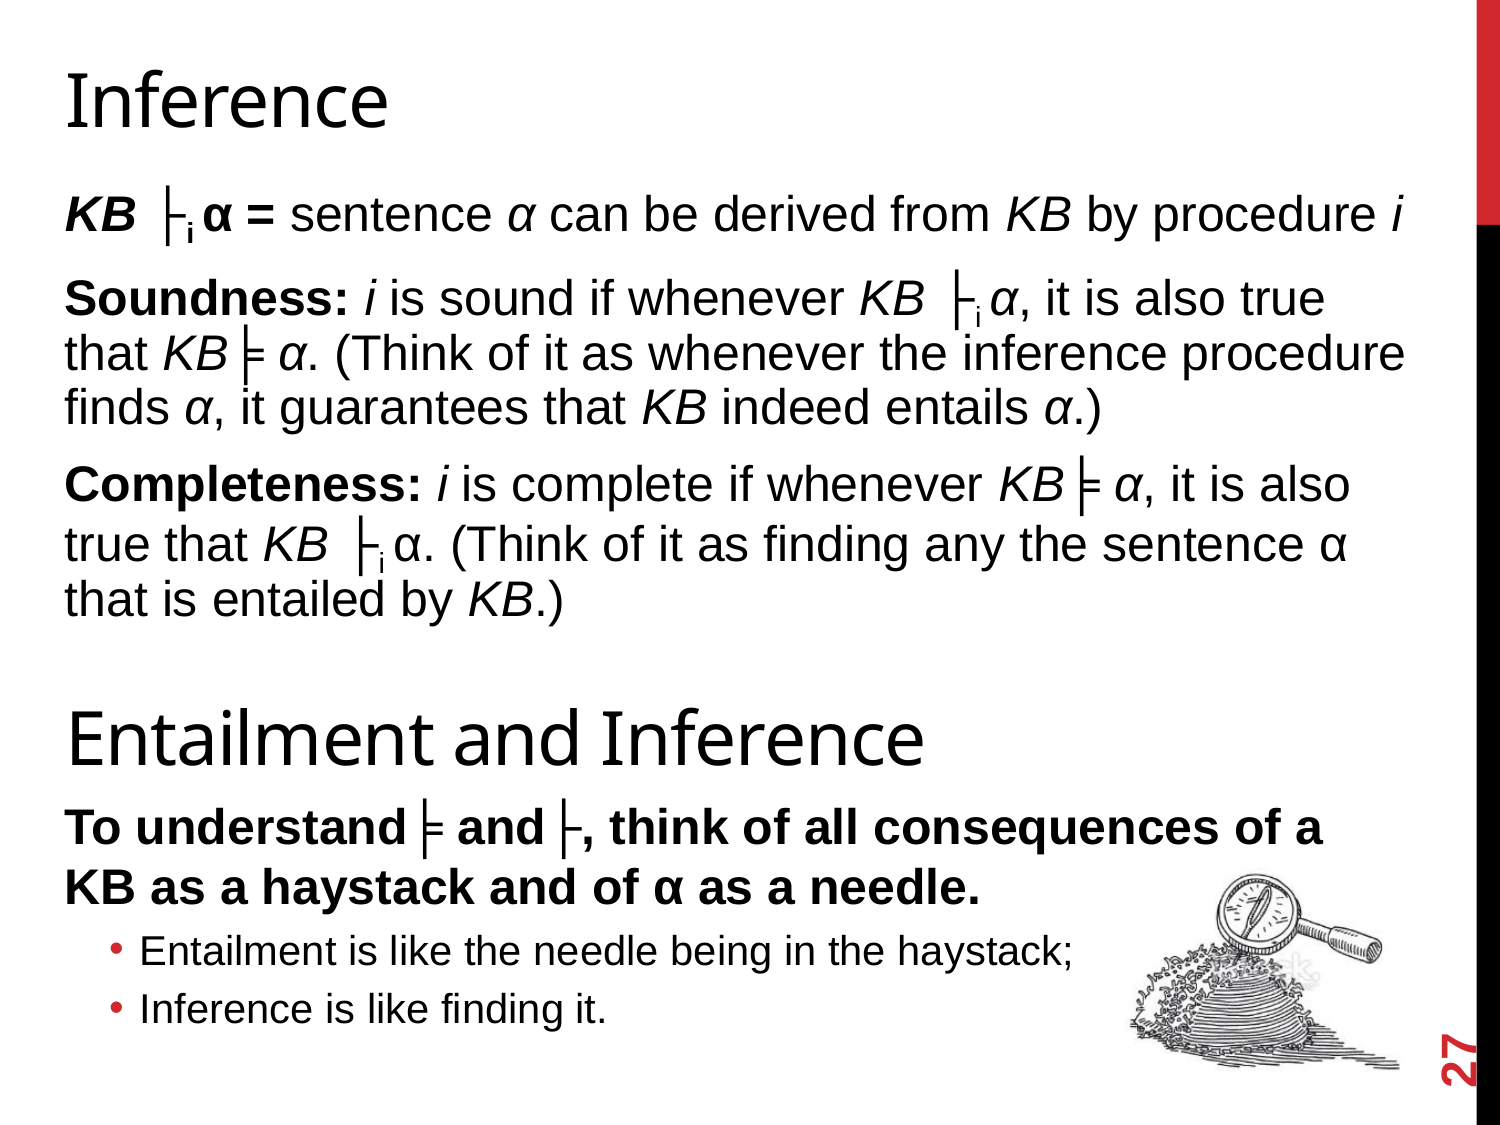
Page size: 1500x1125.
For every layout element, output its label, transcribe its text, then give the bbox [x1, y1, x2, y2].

text_box 27 [1418, 887, 1479, 1104]
text_box To understand╞ and├, think of all consequences of a KB as a haystack and of α as a needle. Entailment is like the needle being in the haystack; Inference is like finding it. [50, 787, 1350, 1050]
text_box KB ├i α = sentence α can be derived from KB by procedure i Soundness: i is sound if whenever KB ├i α, it is also true that KB╞ α. (Think of it as whenever the inference procedure finds α, it guarantees that KB indeed entails α.) Completeness: i is complete if whenever KB╞ α, it is also true that KB ├i α. (Think of it as finding any the sentence α that is entailed by KB.) [50, 174, 1425, 625]
title Inference [50, 12, 1000, 150]
picture [1124, 866, 1403, 1076]
text_box Entailment and Inference [50, 650, 1140, 788]
